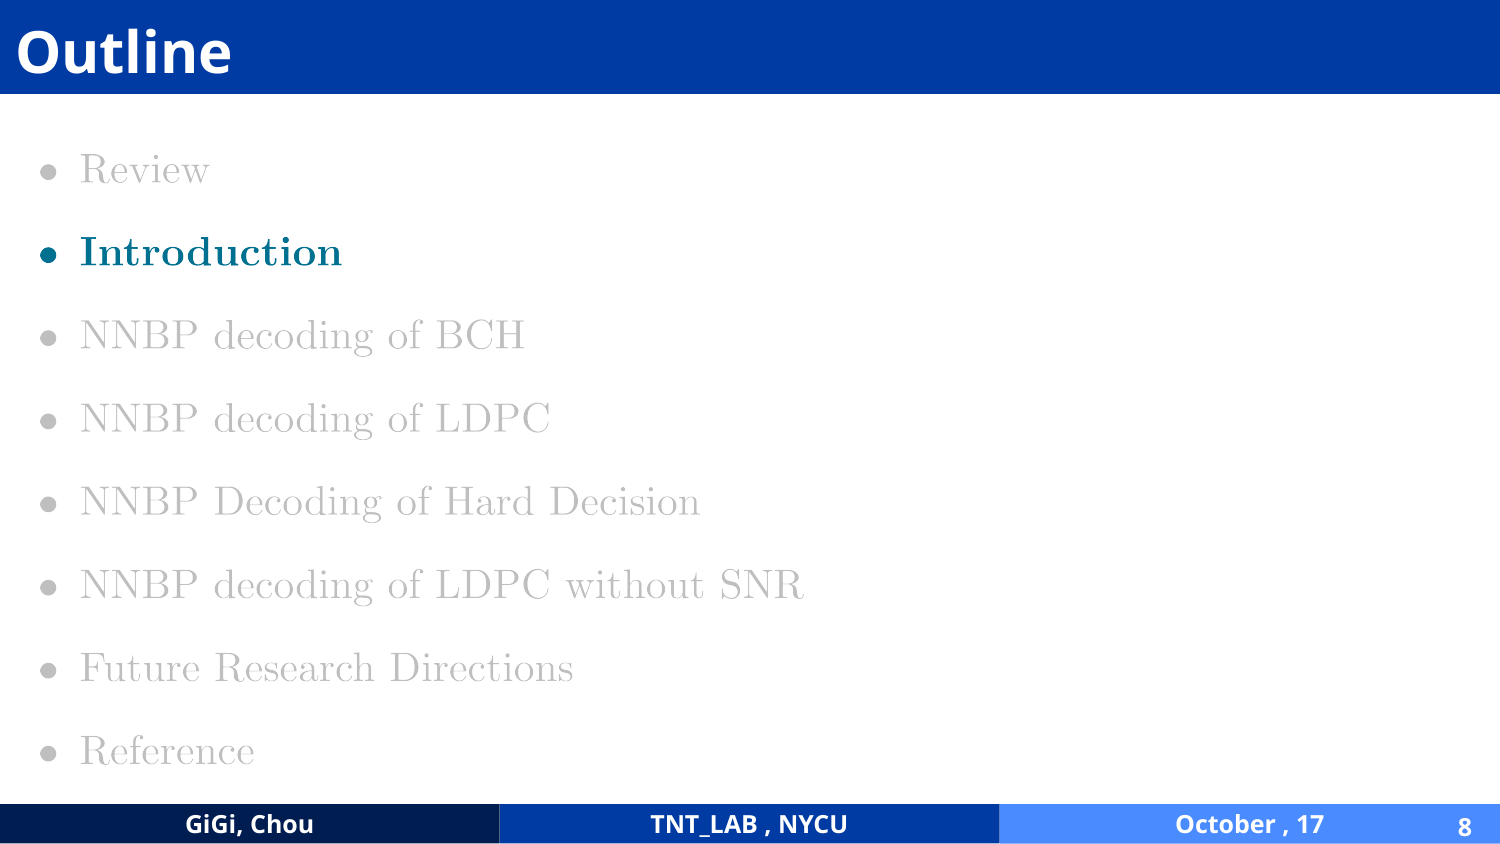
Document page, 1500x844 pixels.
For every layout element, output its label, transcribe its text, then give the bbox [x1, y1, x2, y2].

text_box Outline [0, 0, 321, 94]
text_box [0, 803, 1500, 844]
text_box [0, 0, 1500, 96]
picture [40, 154, 804, 765]
